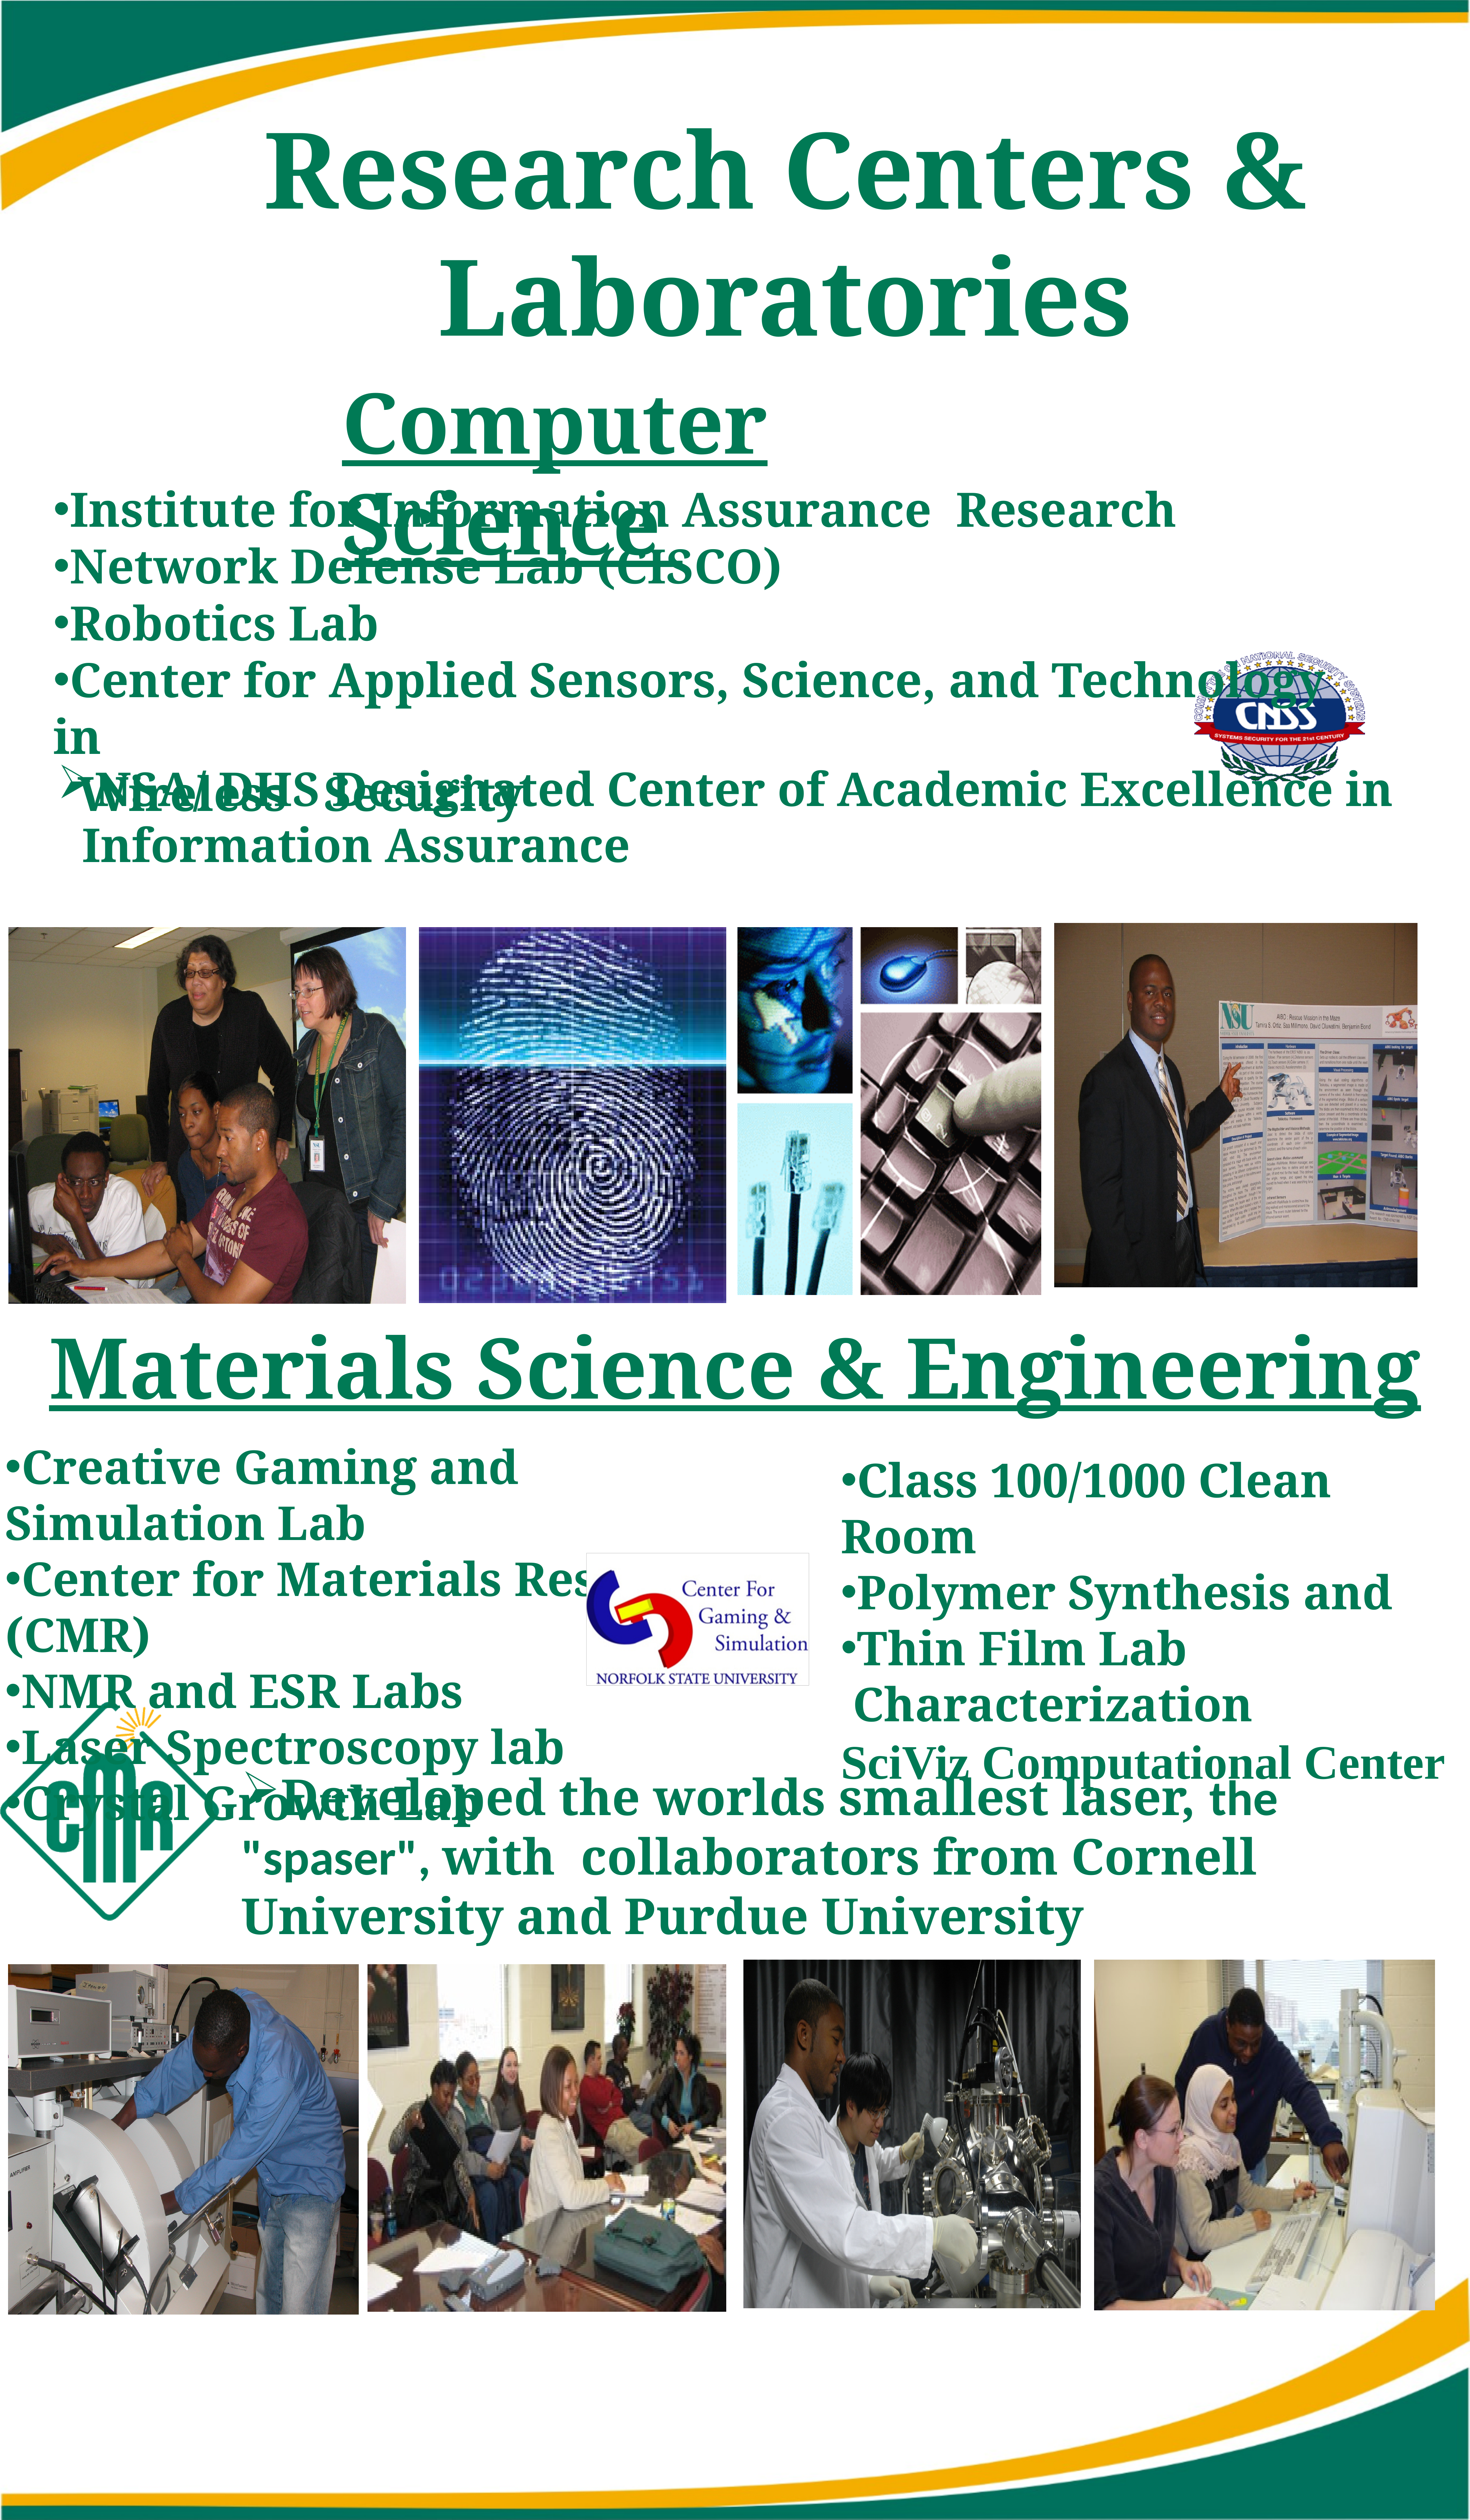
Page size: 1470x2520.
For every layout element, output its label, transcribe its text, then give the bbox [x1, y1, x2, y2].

text_box Materials Science & Engineering [0, 1312, 1470, 1419]
picture [8, 927, 406, 1304]
text_box Computer Science [337, 367, 997, 477]
picture [788, 928, 791, 931]
picture [779, 944, 785, 946]
picture [765, 943, 766, 946]
text_box Research Centers & Laboratories [100, 286, 1470, 360]
picture [0, 0, 1470, 282]
picture [419, 927, 727, 1303]
text_box Developed the worlds smallest laser, the "spaser", with collaborators from Cornell University and Purdue University [236, 1763, 1378, 1947]
picture [791, 930, 796, 933]
text_box Class 100/1000 Clean Room Polymer Synthesis and Thin Film Lab Characterization SciViz Computational Center [835, 1448, 1470, 1791]
picture [1054, 923, 1418, 1287]
text_box Institute for Information Assurance Research Network Defense Lab (CISCO) Robotics Lab Center for Applied Sensors, Science, and Technology in Wireless Security [48, 477, 1378, 823]
picture [1194, 652, 1365, 781]
picture [784, 929, 786, 931]
picture [750, 927, 754, 929]
text_box NSA/ DHS Designated Center of Academic Excellence in Information Assurance [52, 757, 1413, 874]
picture [737, 927, 1042, 1295]
picture [741, 1006, 746, 1009]
picture [739, 1000, 742, 1003]
picture [742, 1074, 746, 1078]
picture [748, 1078, 750, 1080]
picture [760, 1253, 762, 1256]
picture [0, 1702, 219, 1921]
picture [586, 1553, 810, 1686]
picture [0, 1960, 1470, 2520]
text_box Creative Gaming and Simulation Lab Center for Materials Research (CMR) NMR and ESR Labs Laser Spectroscopy lab Crystal Growth Lab [0, 1435, 788, 1832]
